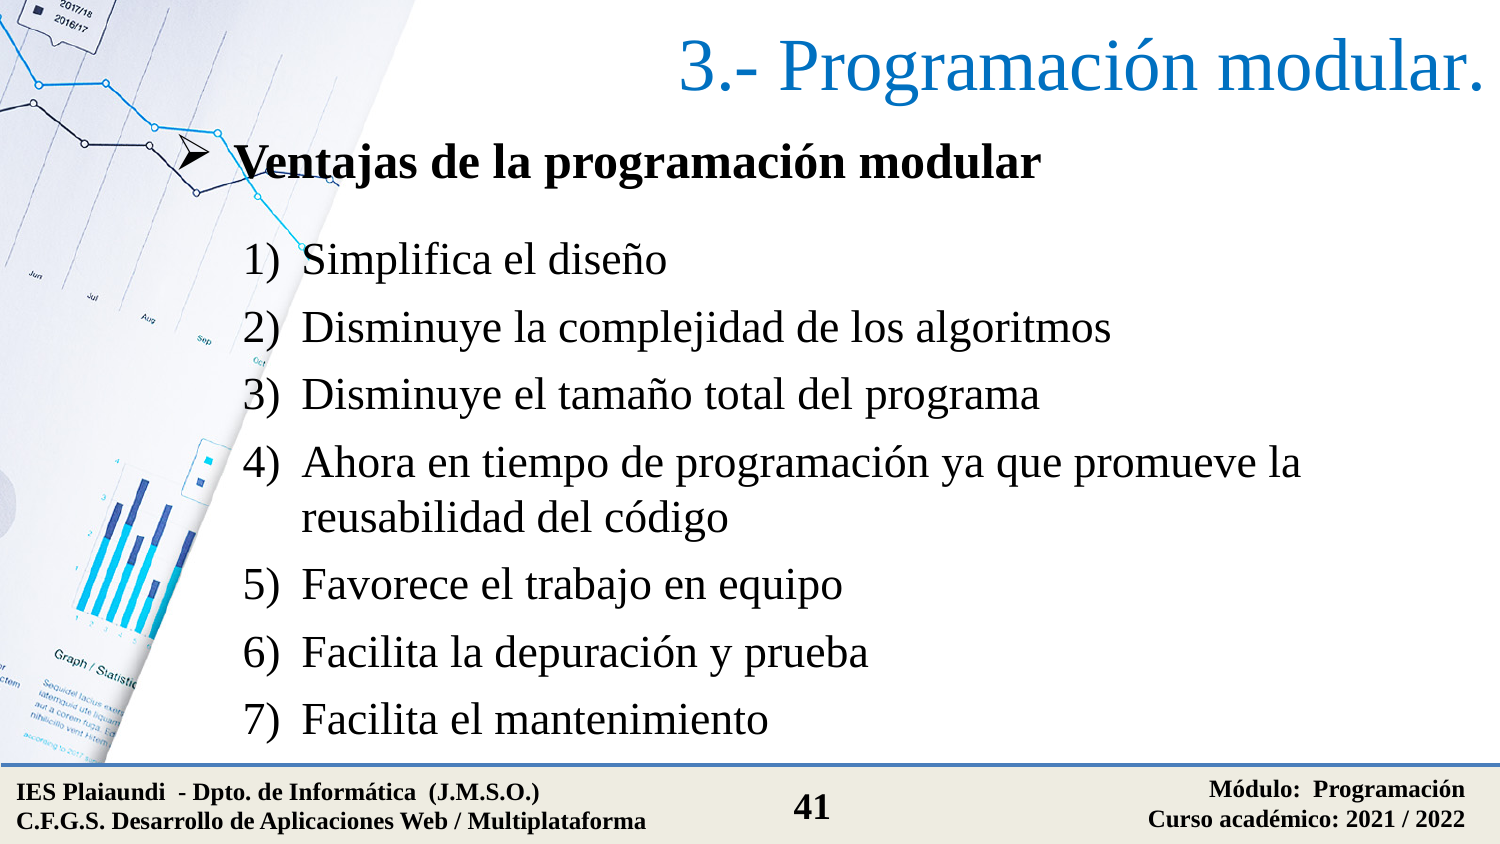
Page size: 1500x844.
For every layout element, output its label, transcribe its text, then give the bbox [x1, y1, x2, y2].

picture [0, 0, 1500, 763]
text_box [1, 764, 1500, 844]
text_box Ventajas de la programación modular [159, 121, 1345, 196]
title 3.- Programación modular. [1, 0, 1500, 122]
text_box Simplifica el diseño Disminuye la complejidad de los algoritmos Disminuye el tamaño total del programa Ahora en tiempo de programación ya que promueve la reusabilidad del código Favorece el trabajo en equipo Facilita la depuración y prueba Facilita el mantenimiento [227, 221, 1397, 752]
